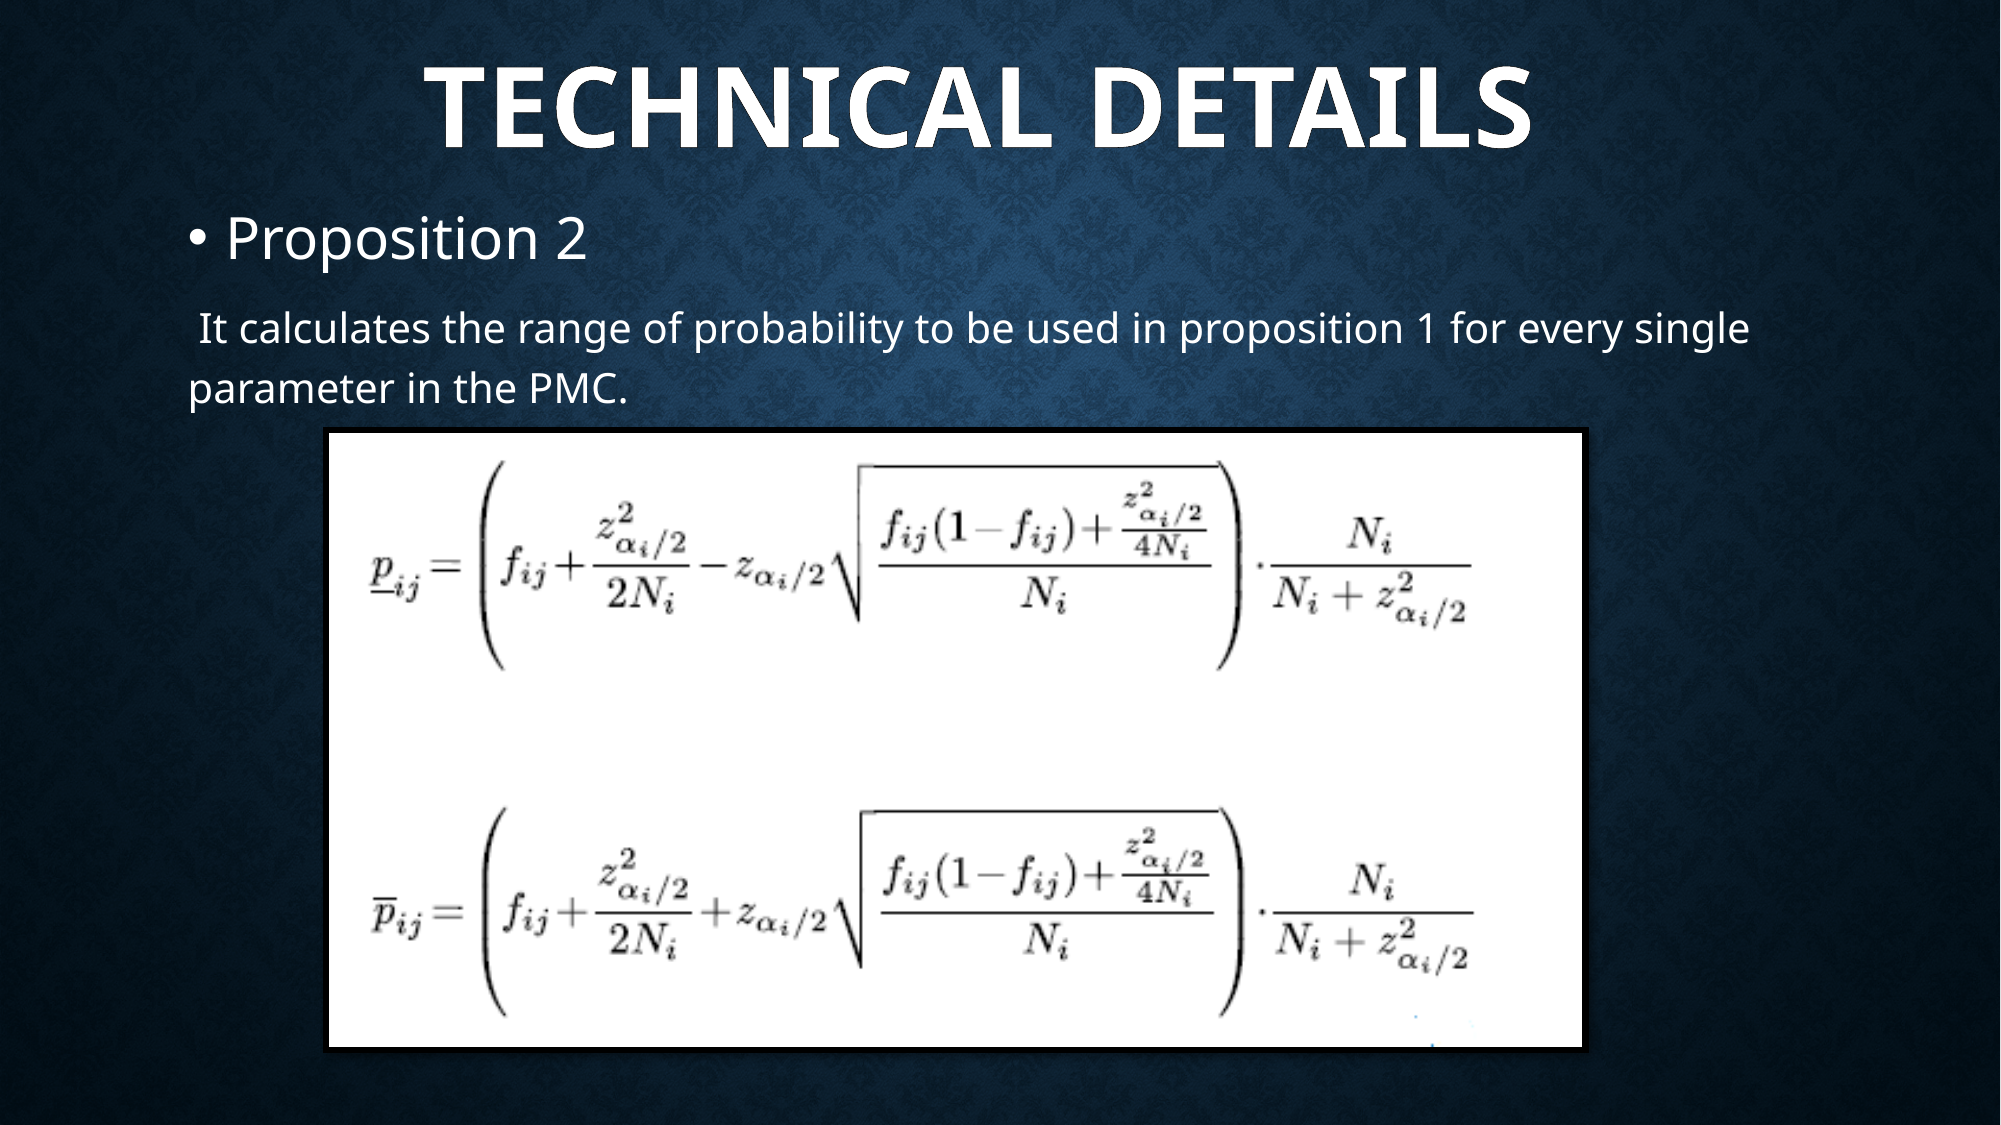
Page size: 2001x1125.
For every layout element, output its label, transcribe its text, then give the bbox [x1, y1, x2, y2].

title TECHNICAL DETAILS [328, 9, 1629, 213]
picture [328, 432, 1583, 1048]
list Proposition 2 It calculates the range of probability to be used in proposition 1 for every single parameter in the PMC. [172, 179, 1849, 950]
